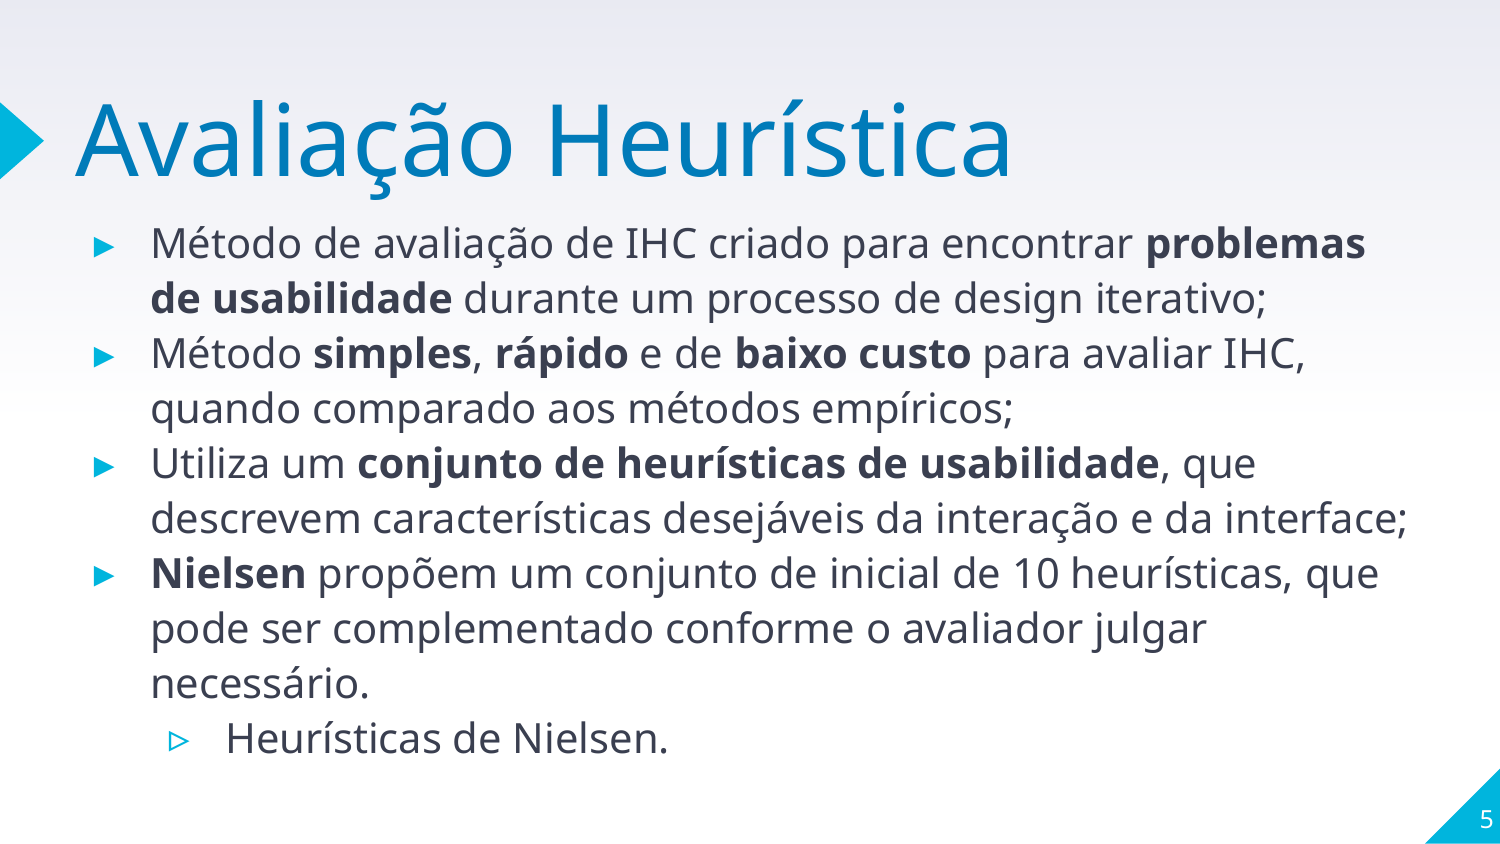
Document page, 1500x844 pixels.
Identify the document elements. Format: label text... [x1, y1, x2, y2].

title Avaliação Heurística [75, 99, 1500, 277]
list Método de avaliação de IHC criado para encontrar problemas de usabilidade durante um processo de design iterativo; Método simples, rápido e de baixo custo para avaliar IHC, quando comparado aos métodos empíricos; Utiliza um conjunto de heurísticas de usabilidade, que descrevem características desejáveis da interação e da interface; Nielsen propõem um conjunto de inicial de 10 heurísticas, que pode ser complementado conforme o avaliador julgar necessário. Heurísticas de Nielsen. [75, 211, 1419, 787]
slide_number 5 [1418, 760, 1494, 838]
